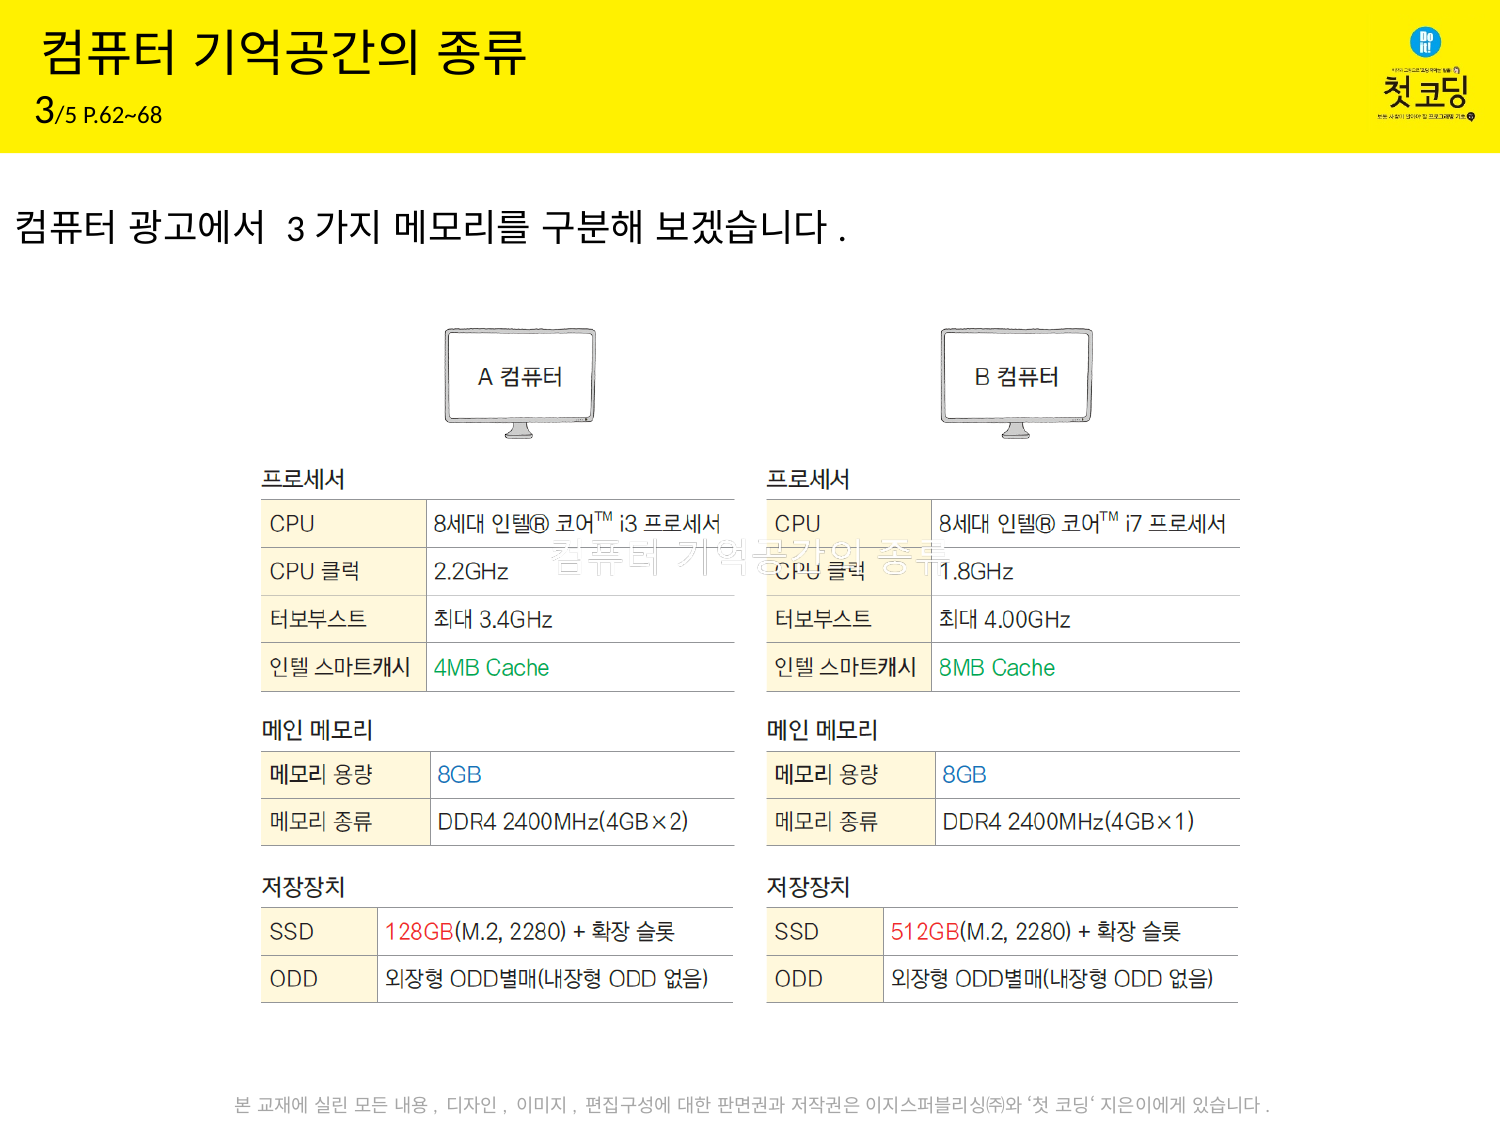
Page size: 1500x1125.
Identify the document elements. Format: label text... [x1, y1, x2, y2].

text_box 컴퓨터 기억공간의 종류 3/5 P.62~68 [0, 0, 1500, 154]
text_box 본 교재에 실린 모든 내용, 디자인, 이미지, 편집구성에 대한 판면권과 저작권은 이지스퍼블리싱㈜와 ‘첫 코딩‘ 지은이에게 있습니다. [220, 1086, 1290, 1124]
picture [1366, 14, 1485, 132]
text_box 컴퓨터 광고에서 3가지 메모리를 구분해 보겠습니다. [0, 197, 1102, 257]
picture [213, 287, 1287, 1034]
